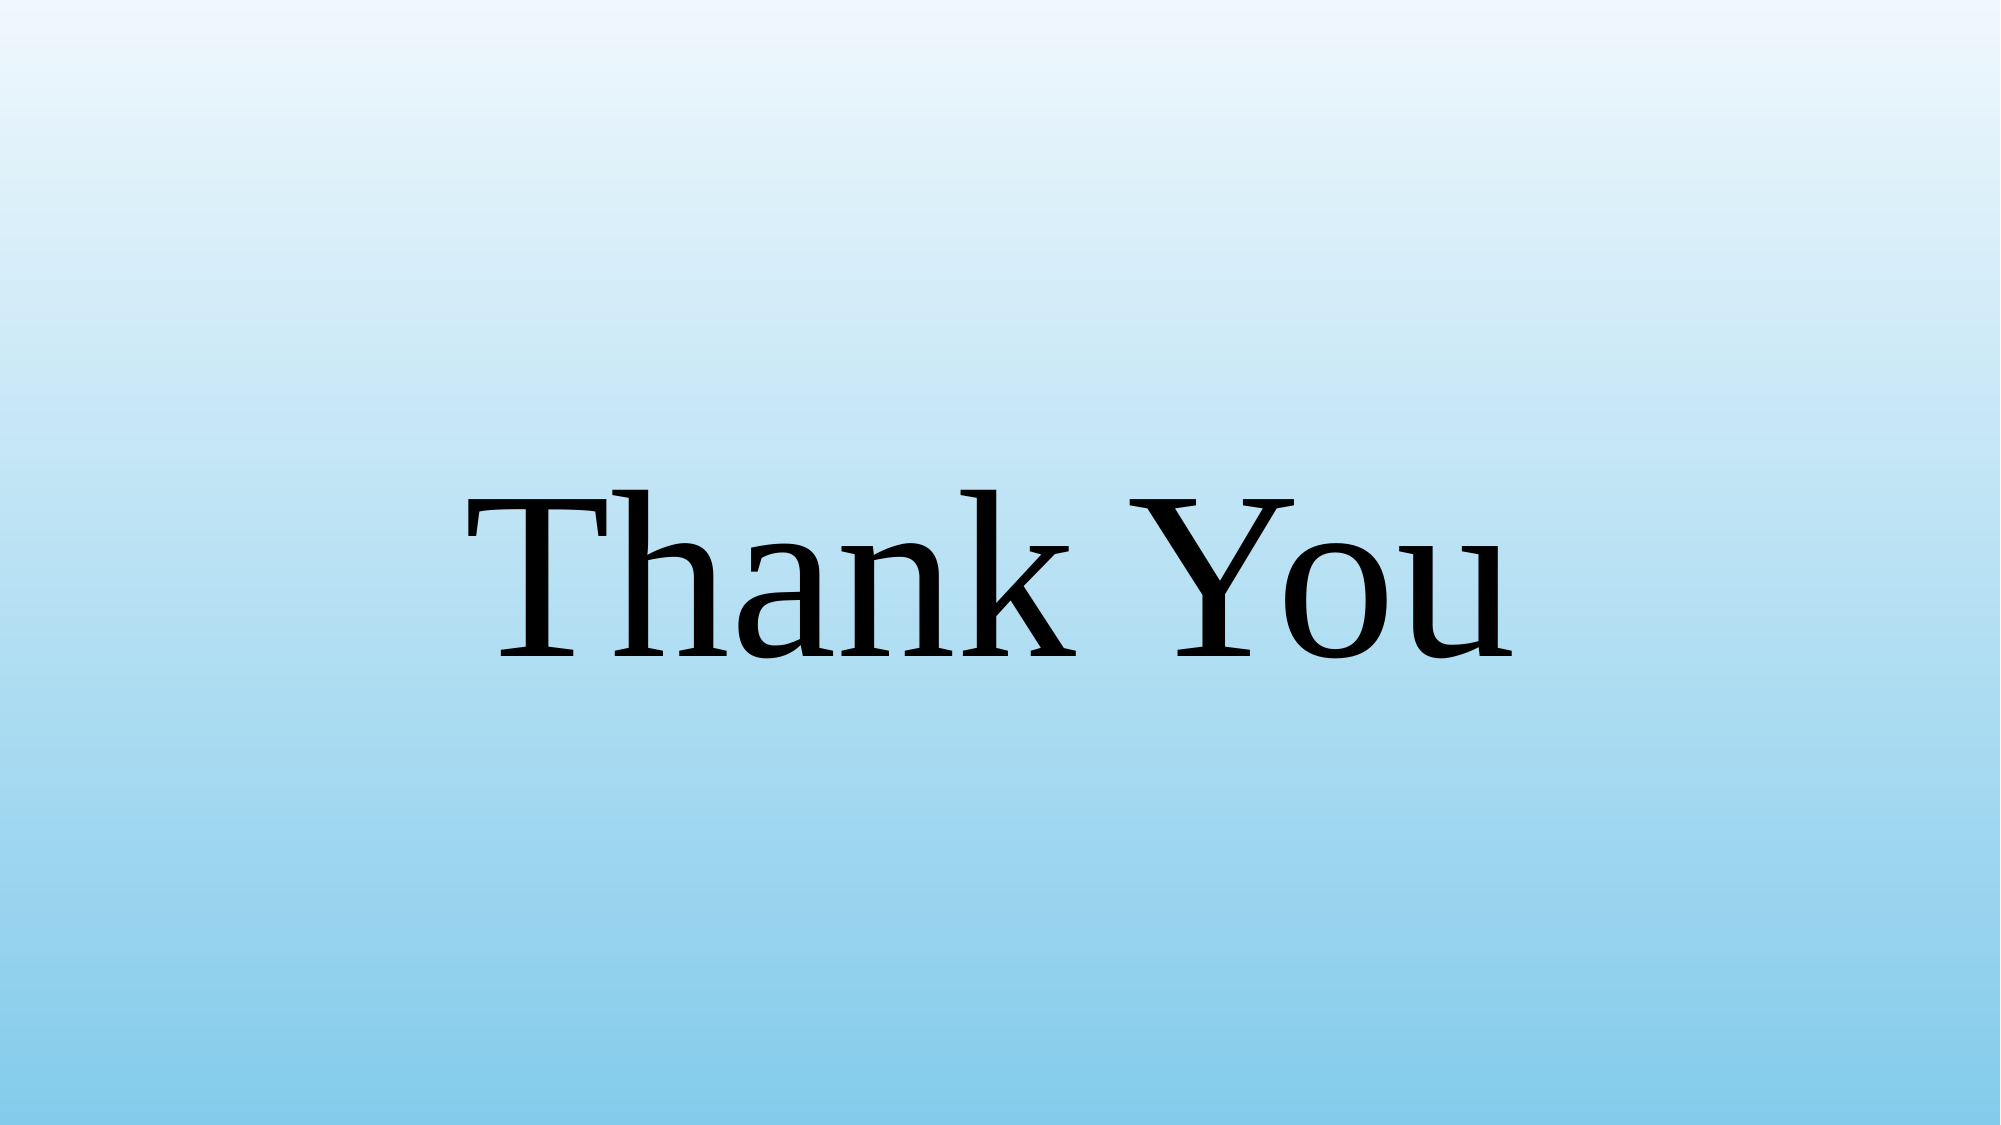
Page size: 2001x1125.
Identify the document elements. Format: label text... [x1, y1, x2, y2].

text_box Thank You [450, 409, 1689, 712]
